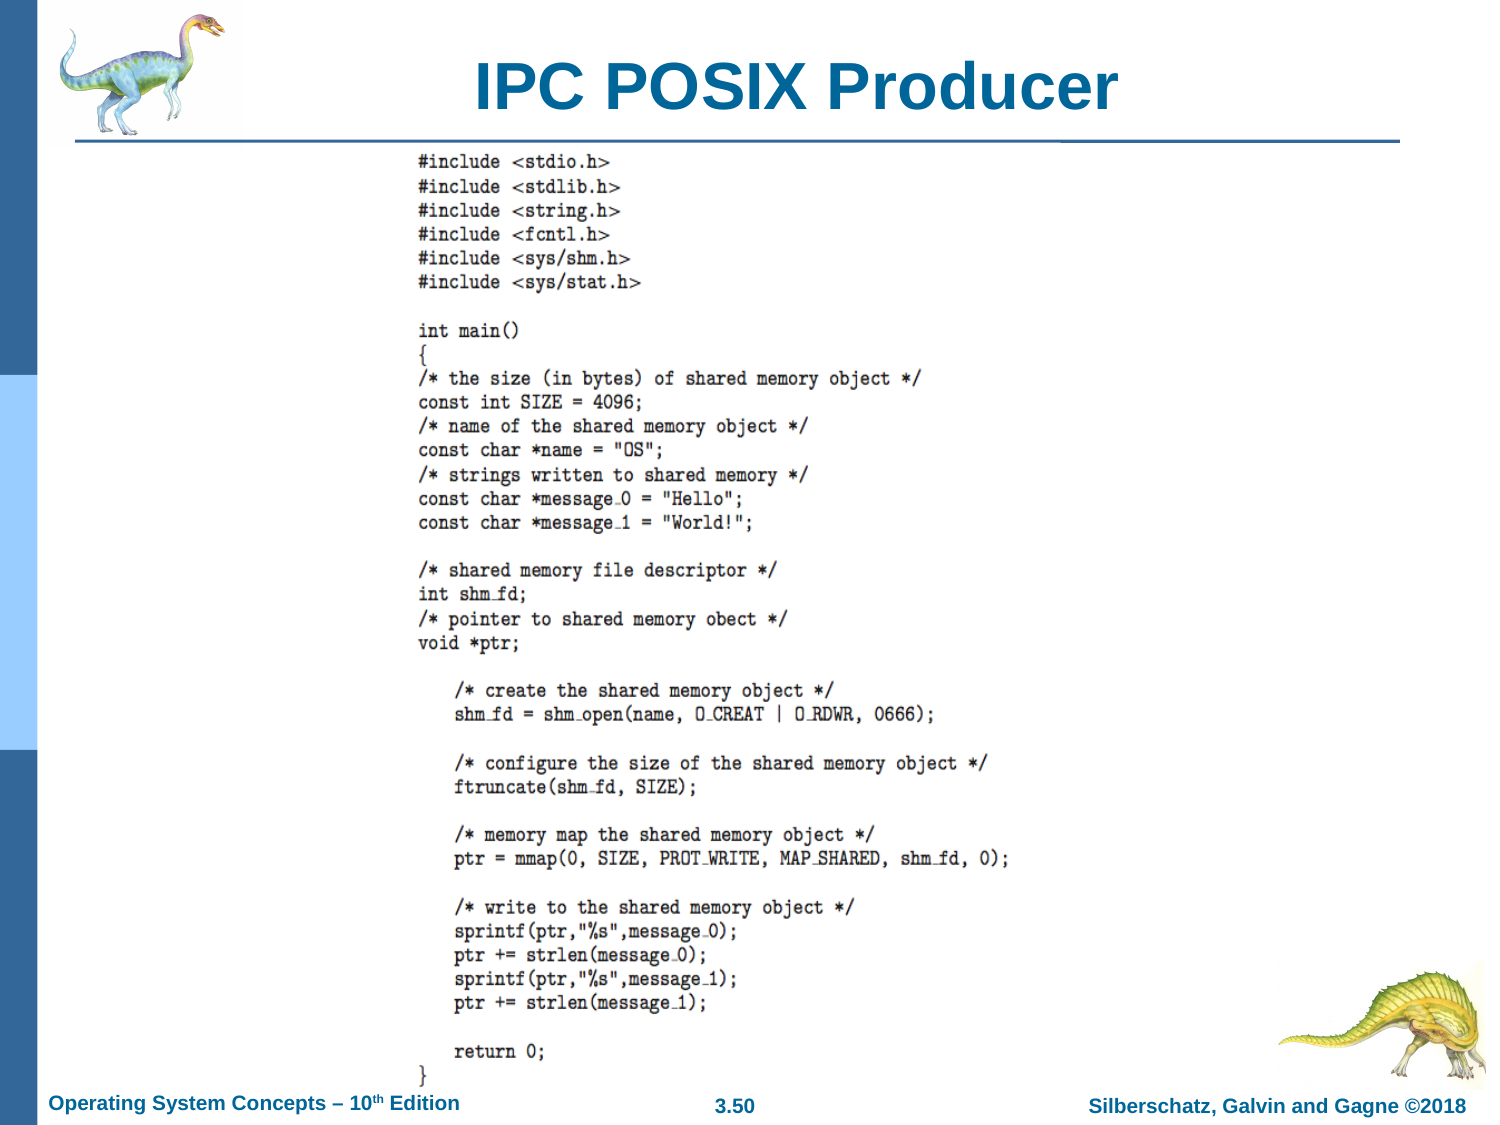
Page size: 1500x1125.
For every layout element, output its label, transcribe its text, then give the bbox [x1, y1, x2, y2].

title IPC POSIX Producer [153, 35, 1442, 131]
picture [406, 147, 1024, 1094]
picture [1275, 959, 1486, 1090]
picture [46, 0, 243, 149]
